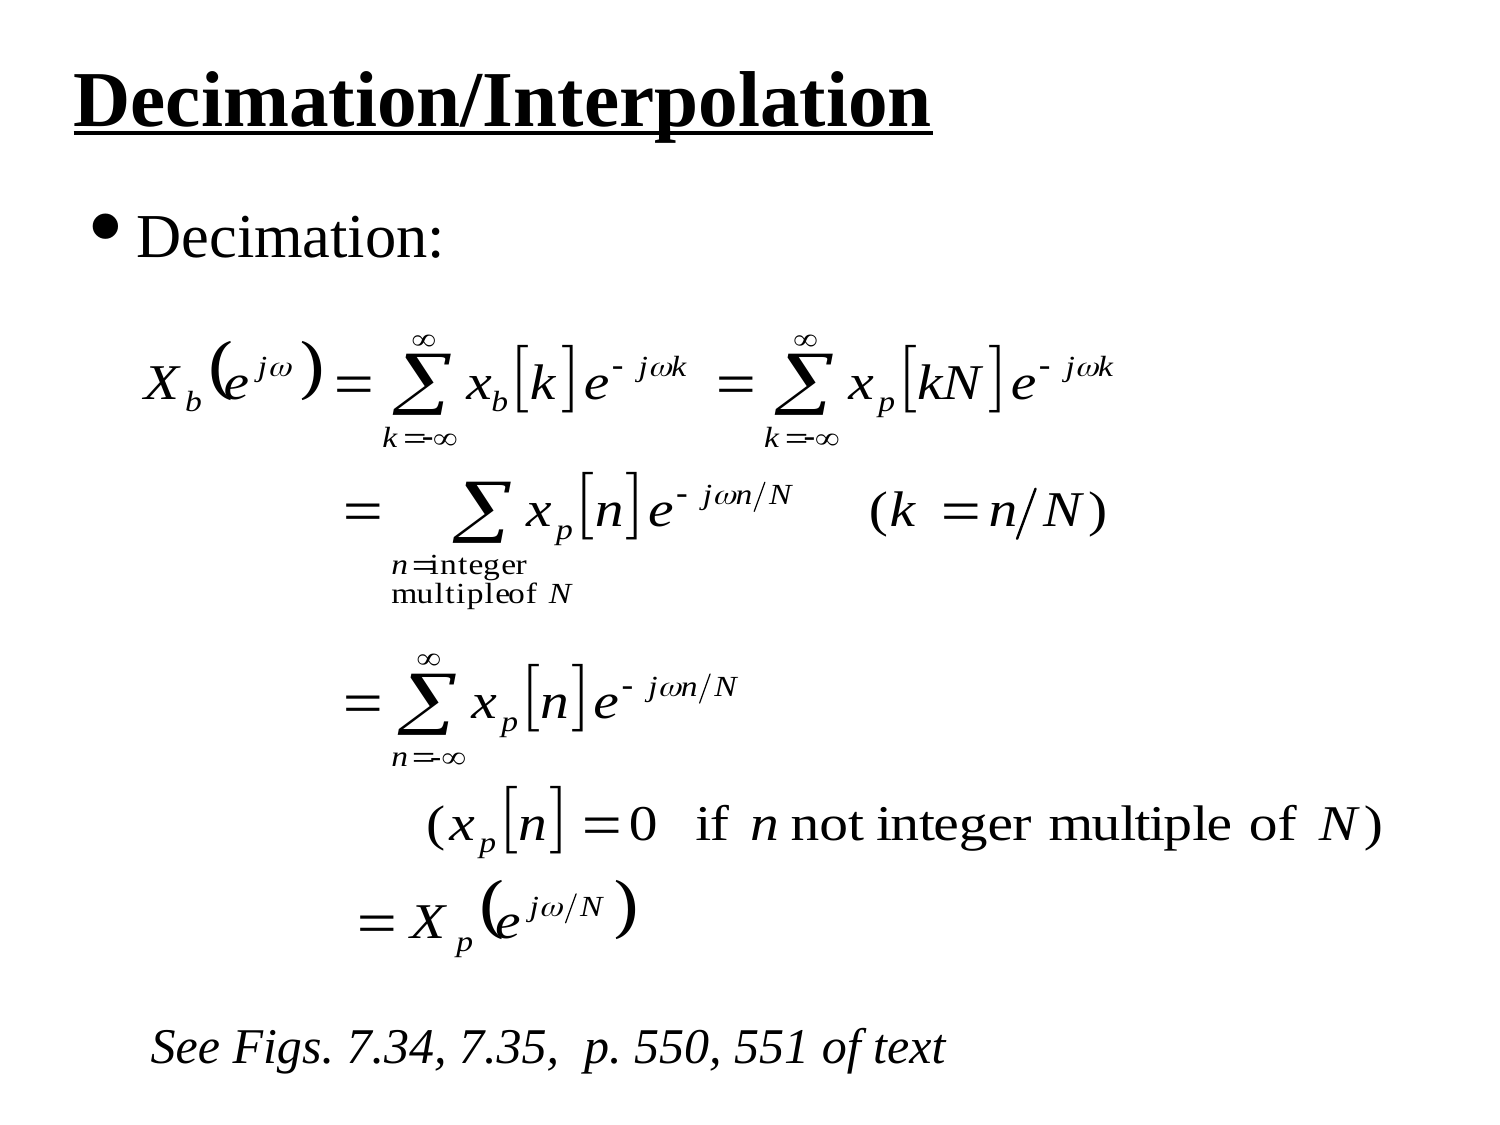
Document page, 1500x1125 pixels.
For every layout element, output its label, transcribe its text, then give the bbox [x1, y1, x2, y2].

text_box See Figs. 7.34, 7.35, p. 550, 551 of text [135, 1006, 1149, 1082]
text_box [130, 314, 1392, 969]
text_box Decimation: [0, 187, 1500, 277]
text_box Decimation/Interpolation [0, 0, 1500, 150]
